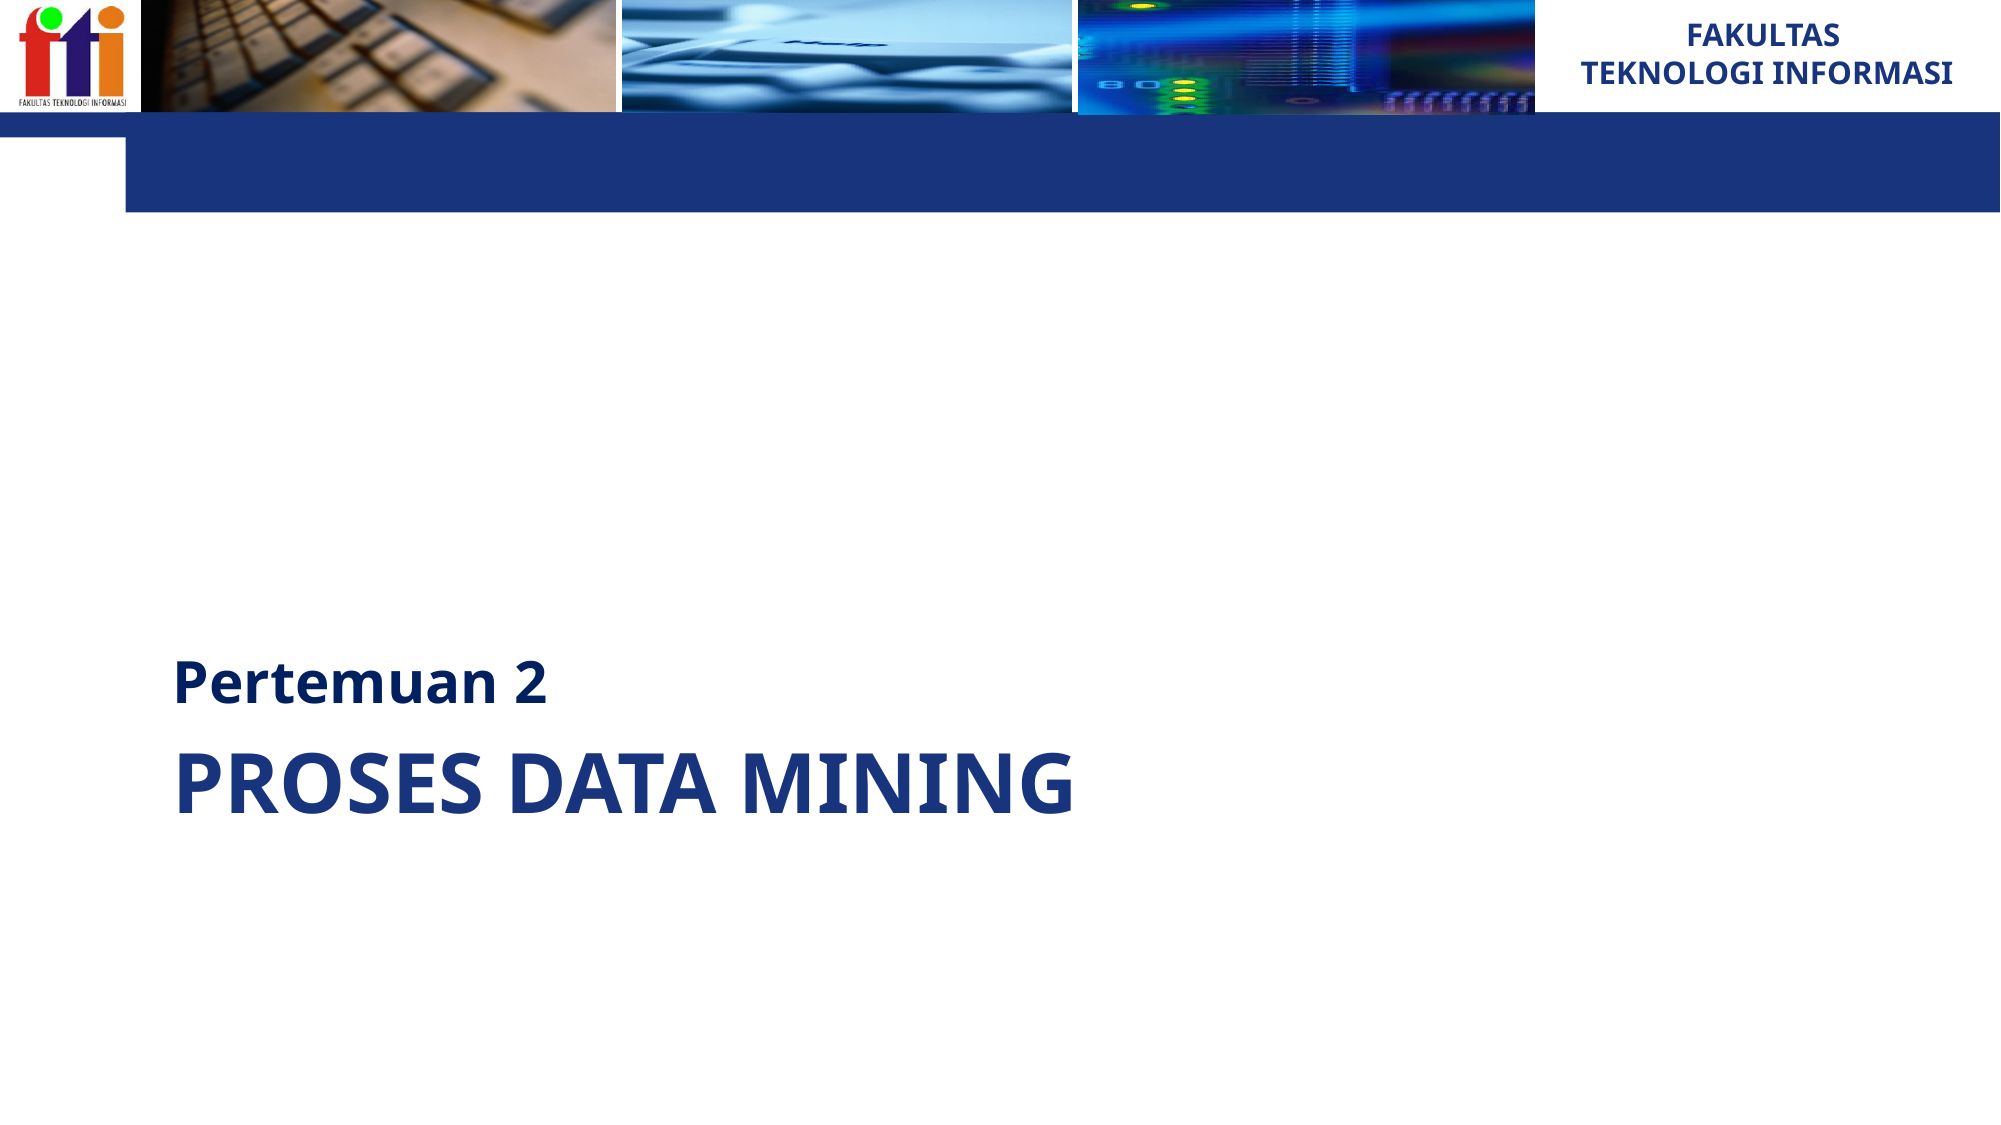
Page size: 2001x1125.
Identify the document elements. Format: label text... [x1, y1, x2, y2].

title Proses data mining [157, 722, 1859, 947]
picture [19, 6, 126, 106]
picture [1078, 0, 1535, 115]
list Pertemuan 2 [157, 476, 1859, 722]
picture [622, 0, 1072, 113]
picture [141, 0, 616, 112]
